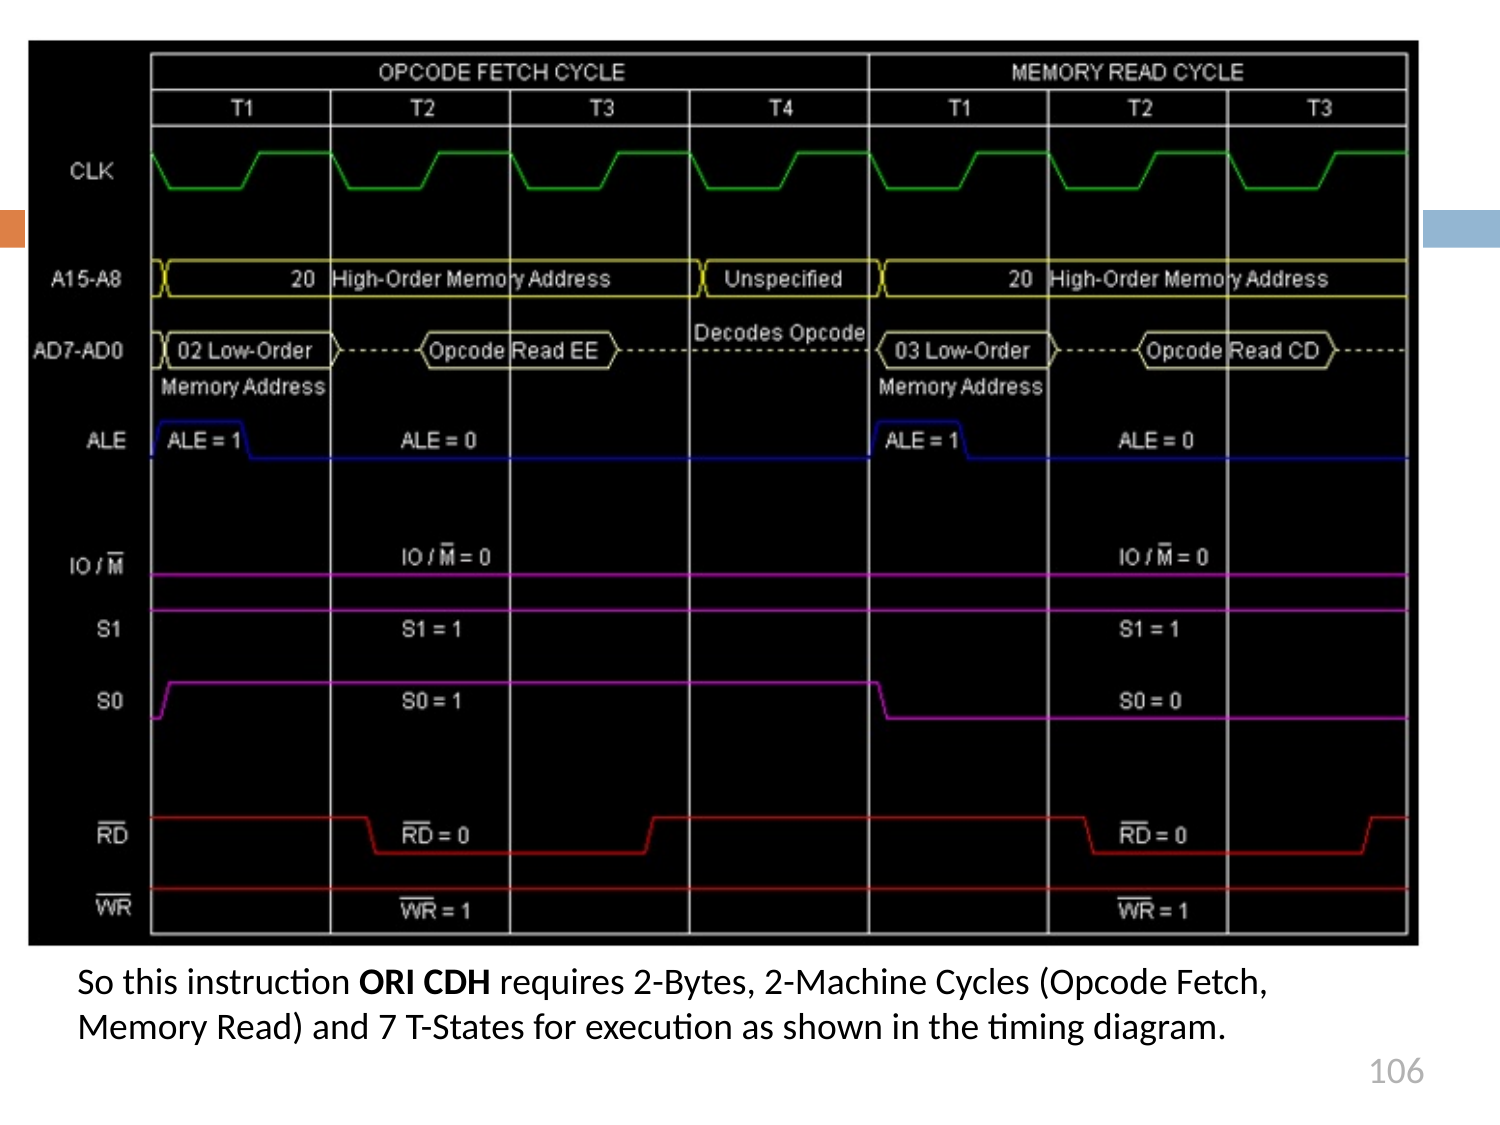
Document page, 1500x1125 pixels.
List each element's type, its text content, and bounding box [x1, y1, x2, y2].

picture [25, 37, 1423, 951]
text_box So this instruction ORI CDH requires 2-Bytes, 2-Machine Cycles (Opcode Fetch, Memory Read) and 7 T-States for execution as shown in the timing diagram. [62, 960, 1363, 1055]
slide_number 106 [1080, 1046, 1425, 1103]
